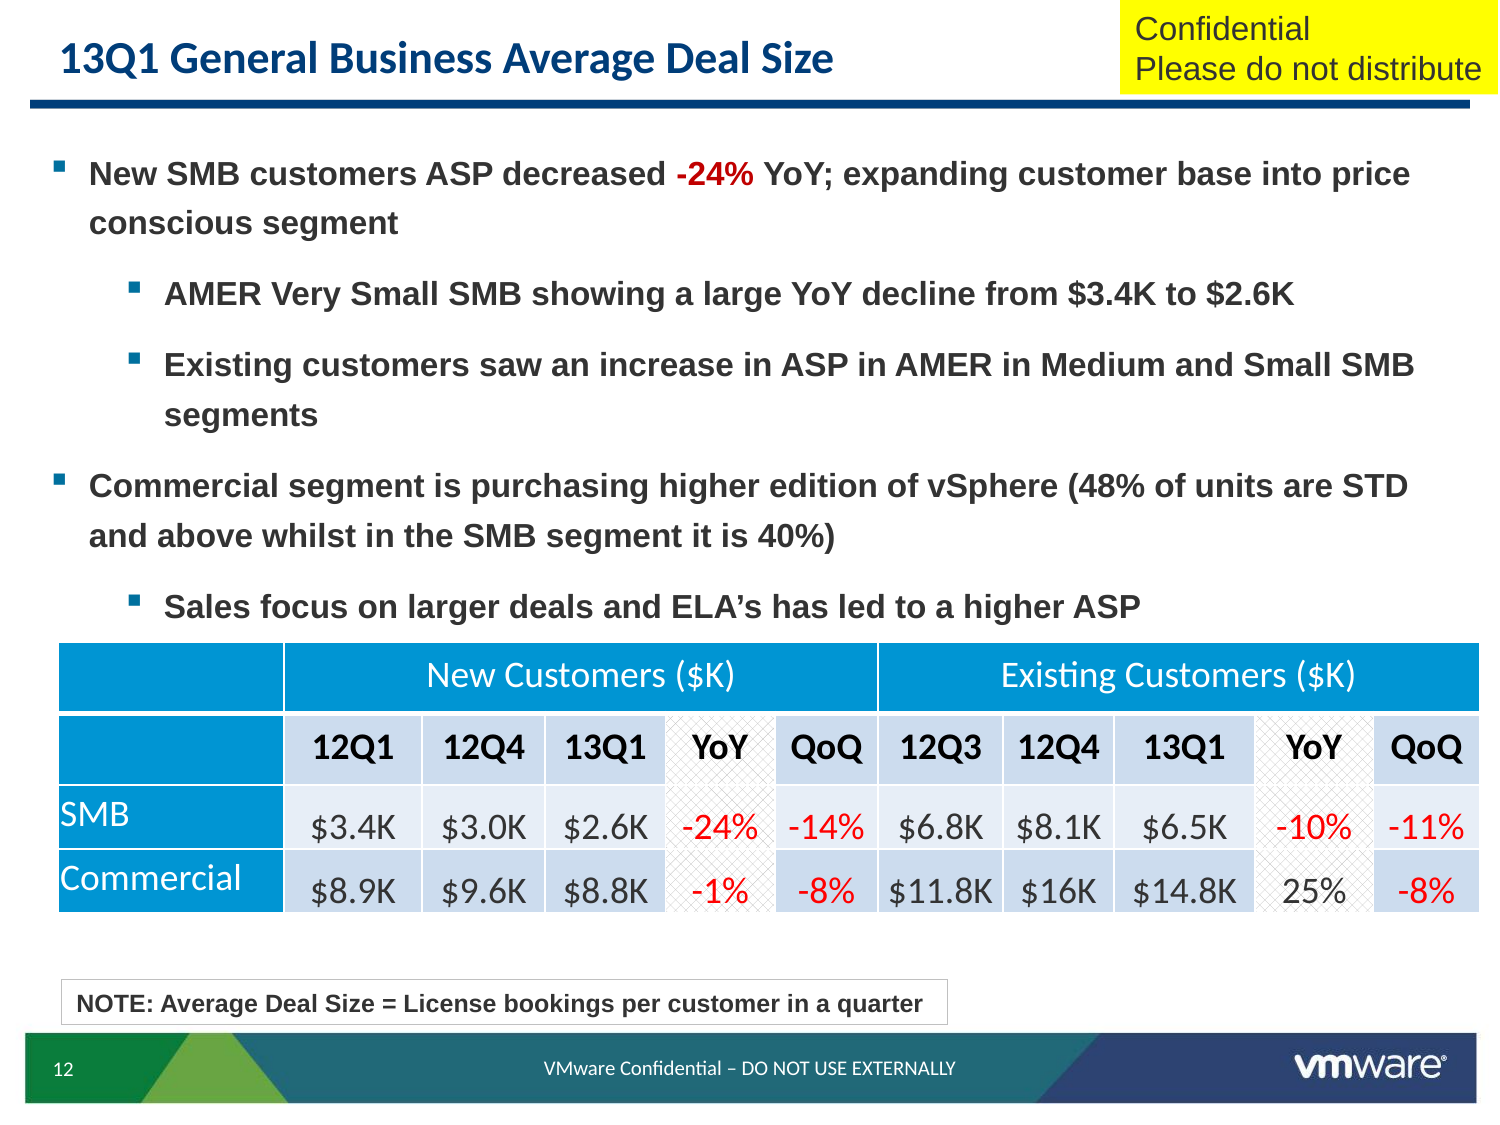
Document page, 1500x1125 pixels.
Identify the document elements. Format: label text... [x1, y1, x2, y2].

table_cell $3.0K [423, 786, 544, 848]
picture [0, 0, 1500, 1125]
table_cell 13Q1 [1115, 716, 1254, 784]
table_cell QoQ [1374, 716, 1479, 784]
text_box New SMB customers ASP decreased -24% YoY; expanding customer base into price conscious segment AMER Very Small SMB showing a large YoY decline from $3.4K to $2.6K Existing customers saw an increase in ASP in AMER in Medium and Small SMB segments Commercial segment is purchasing higher edition of vSphere (48% of units are STD and above whilst in the SMB segment it is 40%) Sales focus on larger deals and ELA’s has led to a higher ASP [35, 134, 1480, 633]
table_cell SMB [59, 786, 283, 848]
table_header [59, 643, 283, 711]
table_cell $3.4K [285, 786, 421, 848]
text_box Confidential Please do not distribute [1120, 0, 1498, 95]
table_cell $8.8K [546, 850, 665, 912]
table_header Existing Customers ($K) [879, 643, 1479, 711]
table_cell YoY [1256, 716, 1373, 784]
table_cell 12Q3 [879, 716, 1002, 784]
table_cell -8% [776, 850, 877, 912]
table_cell $8.1K [1004, 786, 1113, 848]
table_cell -11% [1374, 786, 1479, 848]
table_cell $6.5K [1115, 786, 1254, 848]
table_cell $14.8K [1115, 850, 1254, 912]
table_cell -1% [666, 850, 774, 912]
title 13Q1 General Business Average Deal Size [58, 27, 1120, 84]
table_cell -10% [1256, 786, 1373, 848]
table_cell 13Q1 [546, 716, 665, 784]
table_cell $11.8K [879, 850, 1002, 912]
table_cell $2.6K [546, 786, 665, 848]
table_cell $8.9K [285, 850, 421, 912]
table_cell $6.8K [879, 786, 1002, 848]
table_cell Commercial [59, 850, 283, 912]
table_cell -8% [1374, 850, 1479, 912]
table_cell YoY [666, 716, 774, 784]
table_cell 12Q4 [1004, 716, 1113, 784]
table_cell 25% [1256, 850, 1373, 912]
text_box NOTE: Average Deal Size = License bookings per customer in a quarter [61, 979, 948, 1025]
table_header New Customers ($K) [285, 643, 877, 711]
table_cell 12Q1 [285, 716, 421, 784]
table_cell [59, 716, 283, 784]
table_cell -24% [666, 786, 774, 848]
table_cell QoQ [776, 716, 877, 784]
table_cell $9.6K [423, 850, 544, 912]
table_cell 12Q4 [423, 716, 544, 784]
table_cell $16K [1004, 850, 1113, 912]
table_cell -14% [776, 786, 877, 848]
